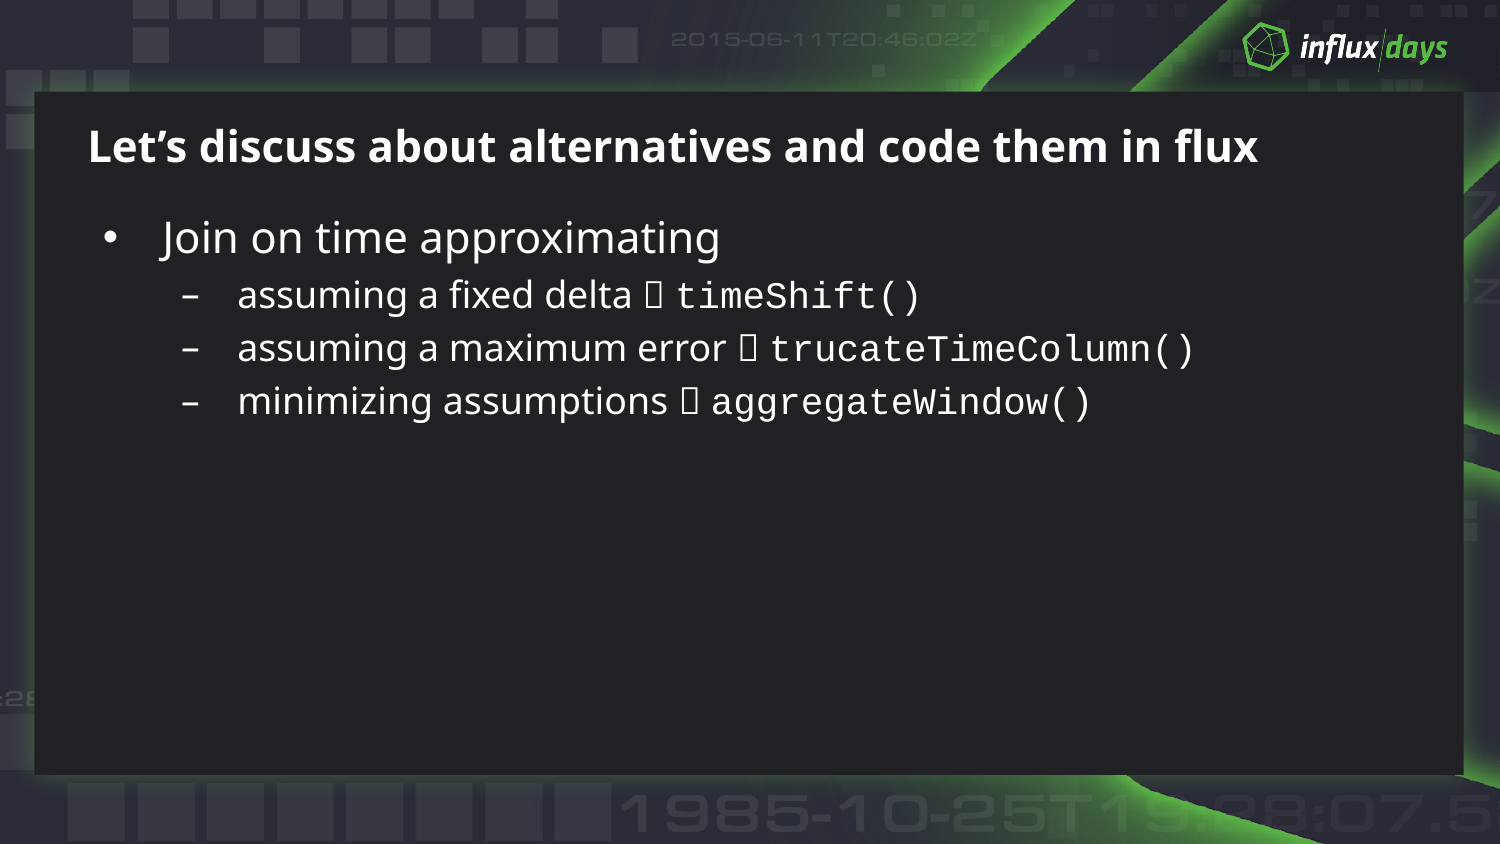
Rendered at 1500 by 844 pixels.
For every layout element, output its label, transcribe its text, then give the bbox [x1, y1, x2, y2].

title Let’s discuss about alternatives and code them in flux [76, 99, 1423, 196]
picture [0, 0, 1500, 844]
list Join on time approximating assuming a fixed delta  timeShift() assuming a maximum error  trucateTimeColumn() minimizing assumptions  aggregateWindow() [76, 204, 1423, 761]
